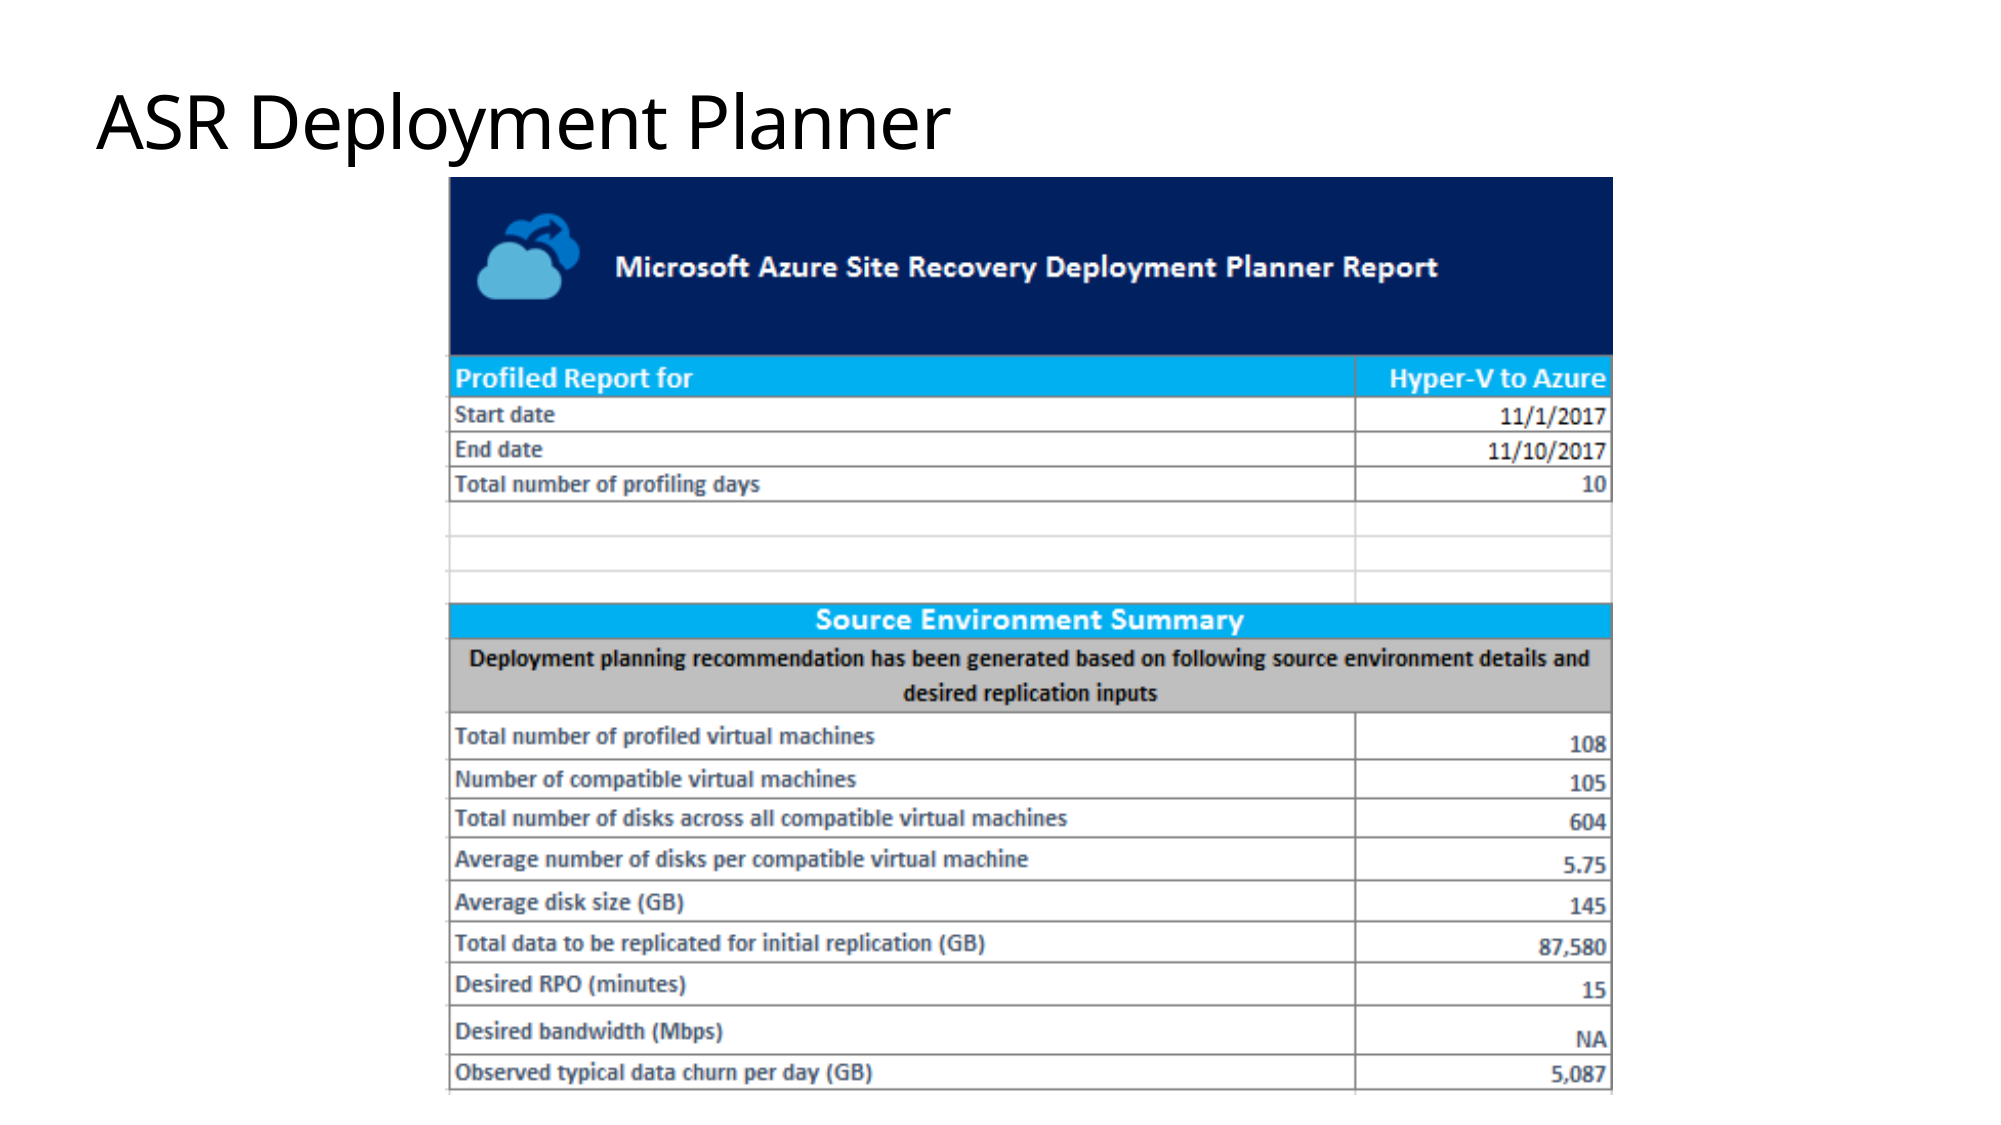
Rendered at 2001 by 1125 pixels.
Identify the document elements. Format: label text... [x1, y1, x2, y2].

title ASR Deployment Planner [96, 75, 1904, 166]
picture [445, 177, 1613, 1095]
